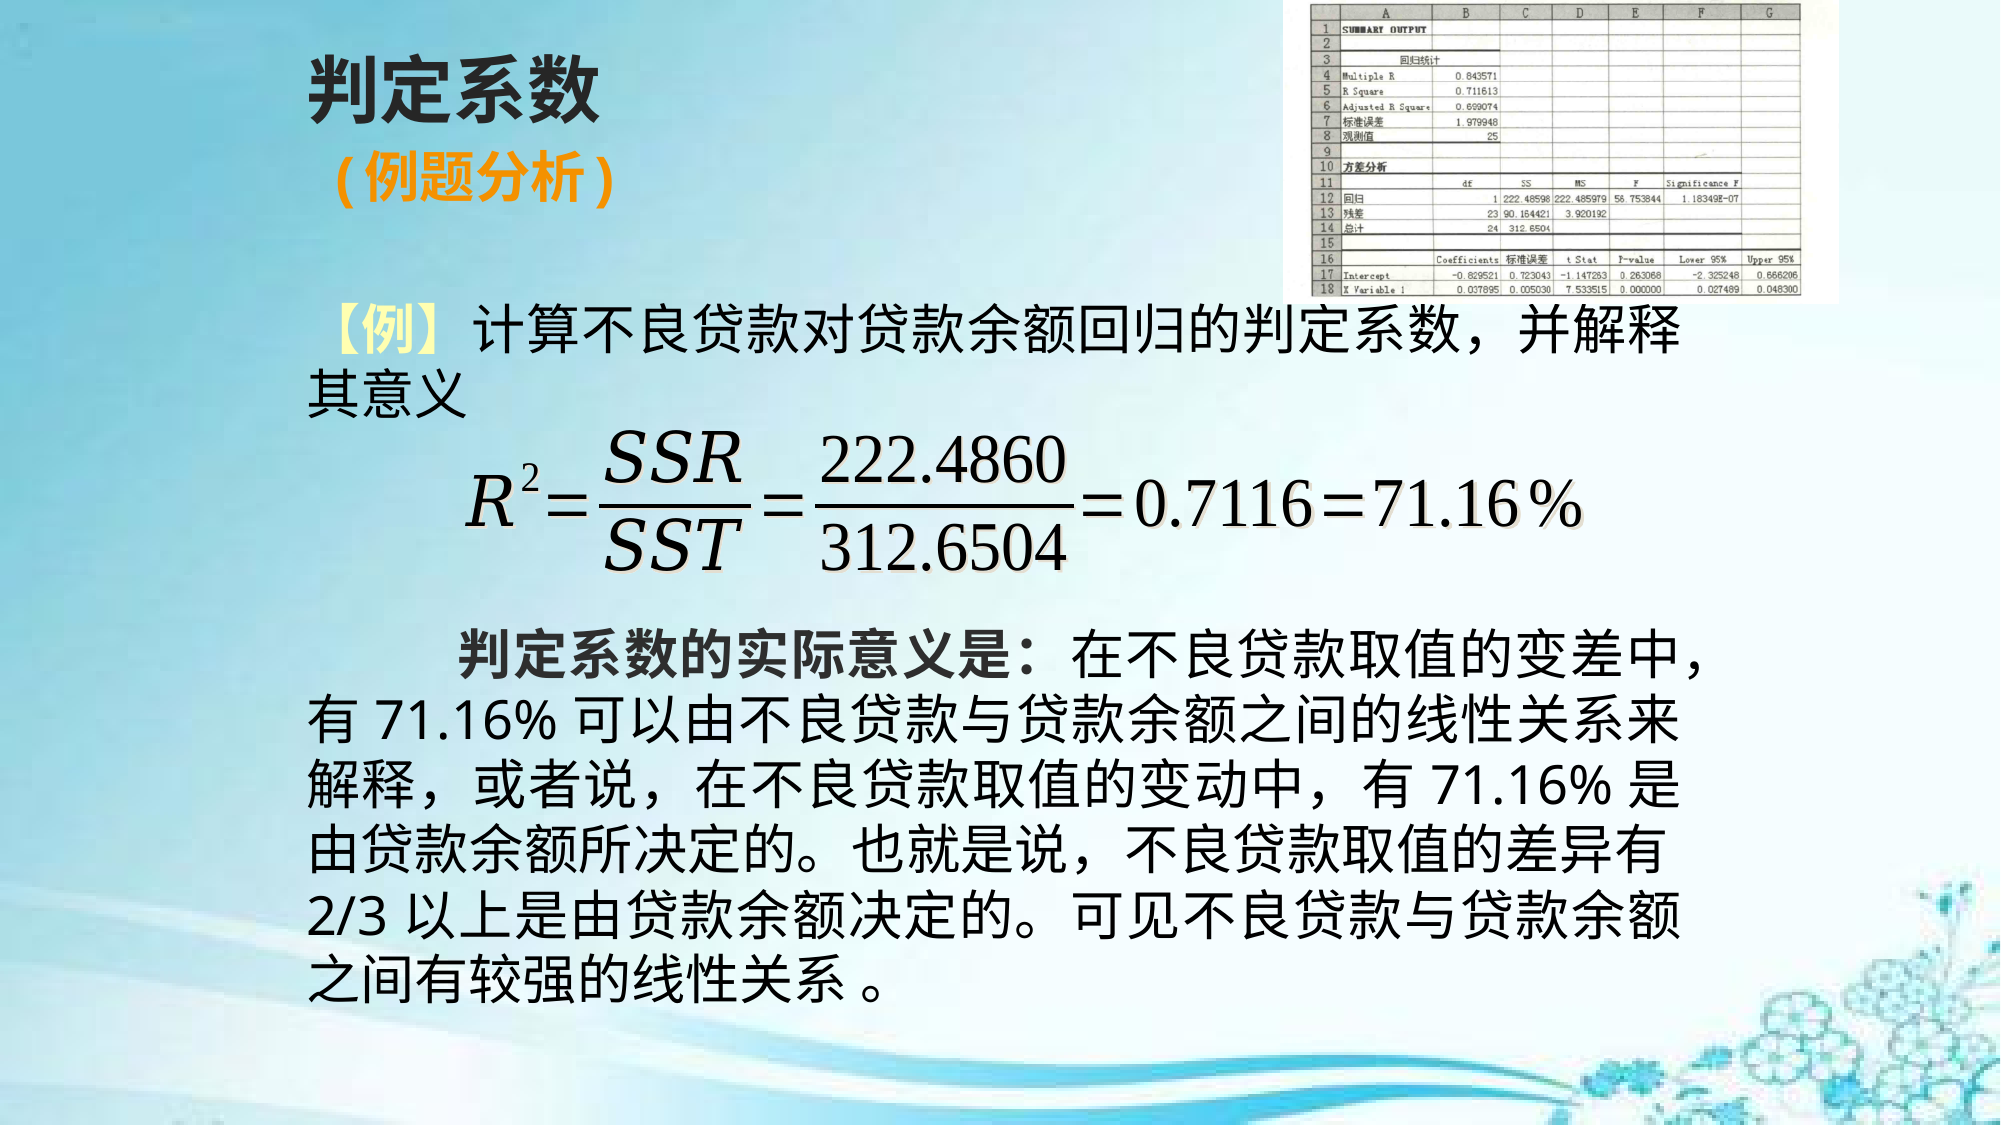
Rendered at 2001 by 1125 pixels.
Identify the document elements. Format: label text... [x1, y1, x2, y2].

title 判定系数 (例题分析) [291, 45, 1277, 221]
list 【例】计算不良贷款对贷款余额回归的判定系数，并解释其意义 判定系数的实际意义是：在不良贷款取值的变差中，有71.16%可以由不良贷款与贷款余额之间的线性关系来解释，或者说，在不良贷款取值的变动中，有71.16%是由贷款余额所决定的。也就是说，不良贷款取值的差异有2/3以上是由贷款余额决定的。可见不良贷款与贷款余额之间有较强的线性关系 。 [291, 287, 1697, 1025]
picture [0, 0, 2001, 1125]
